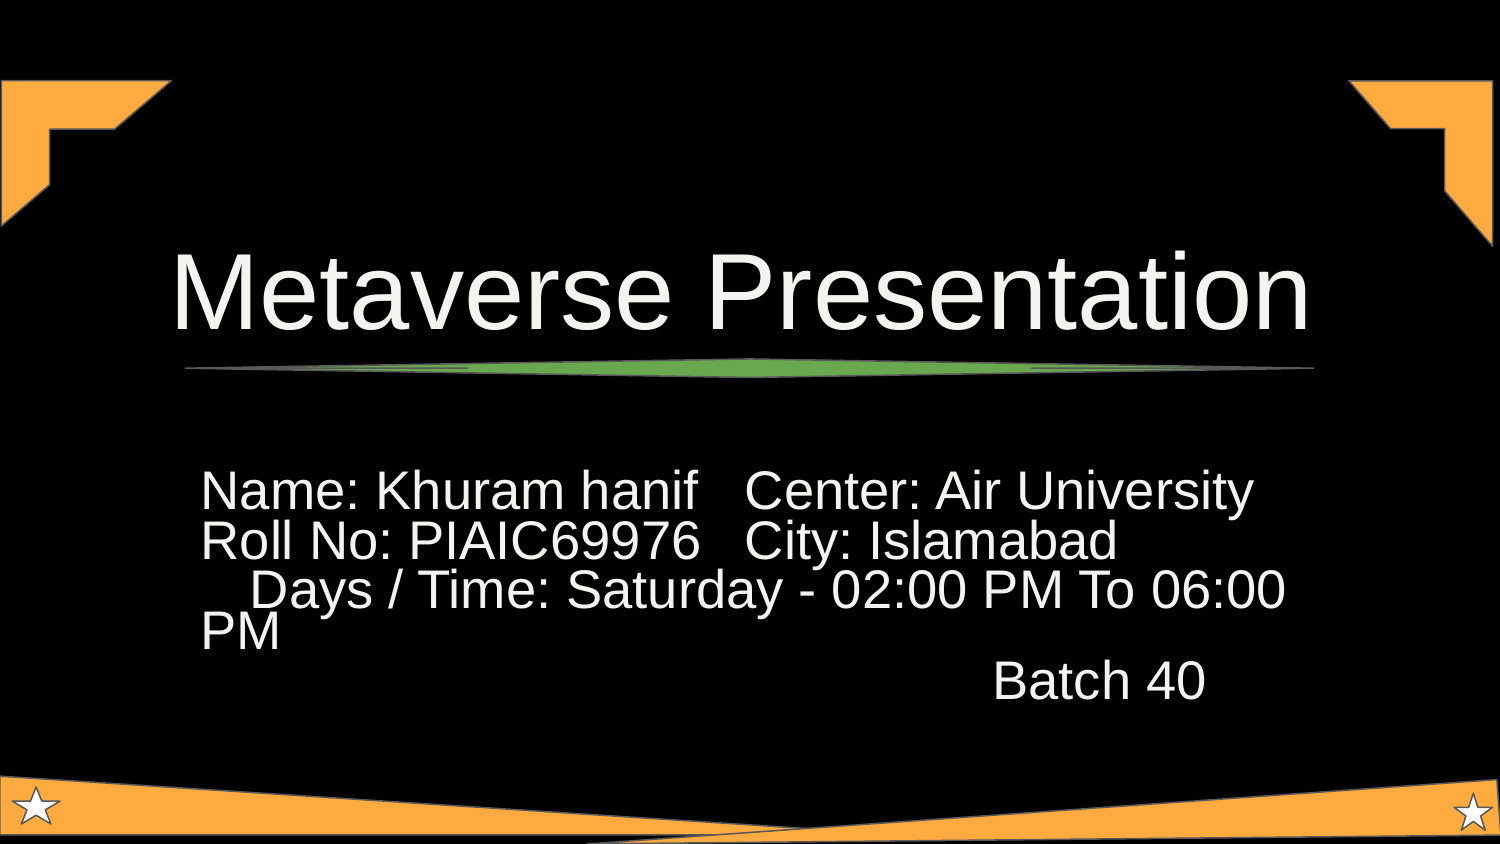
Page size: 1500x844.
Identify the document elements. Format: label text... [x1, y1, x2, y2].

text_box [1453, 793, 1493, 831]
title Metaverse Presentation [154, 176, 1368, 368]
text_box [587, 779, 1500, 844]
text_box [0, 776, 799, 835]
text_box [1, 80, 172, 227]
text_box [1348, 80, 1493, 247]
text_box [185, 358, 1314, 378]
subtitle Name: Khuram hanif Center: Air University Roll No: PIAIC69976 City: Islamabad Days / Time: Saturday - 02:00 PM To 06:00 PM Batch 40 [185, 461, 1362, 726]
text_box [12, 786, 61, 824]
